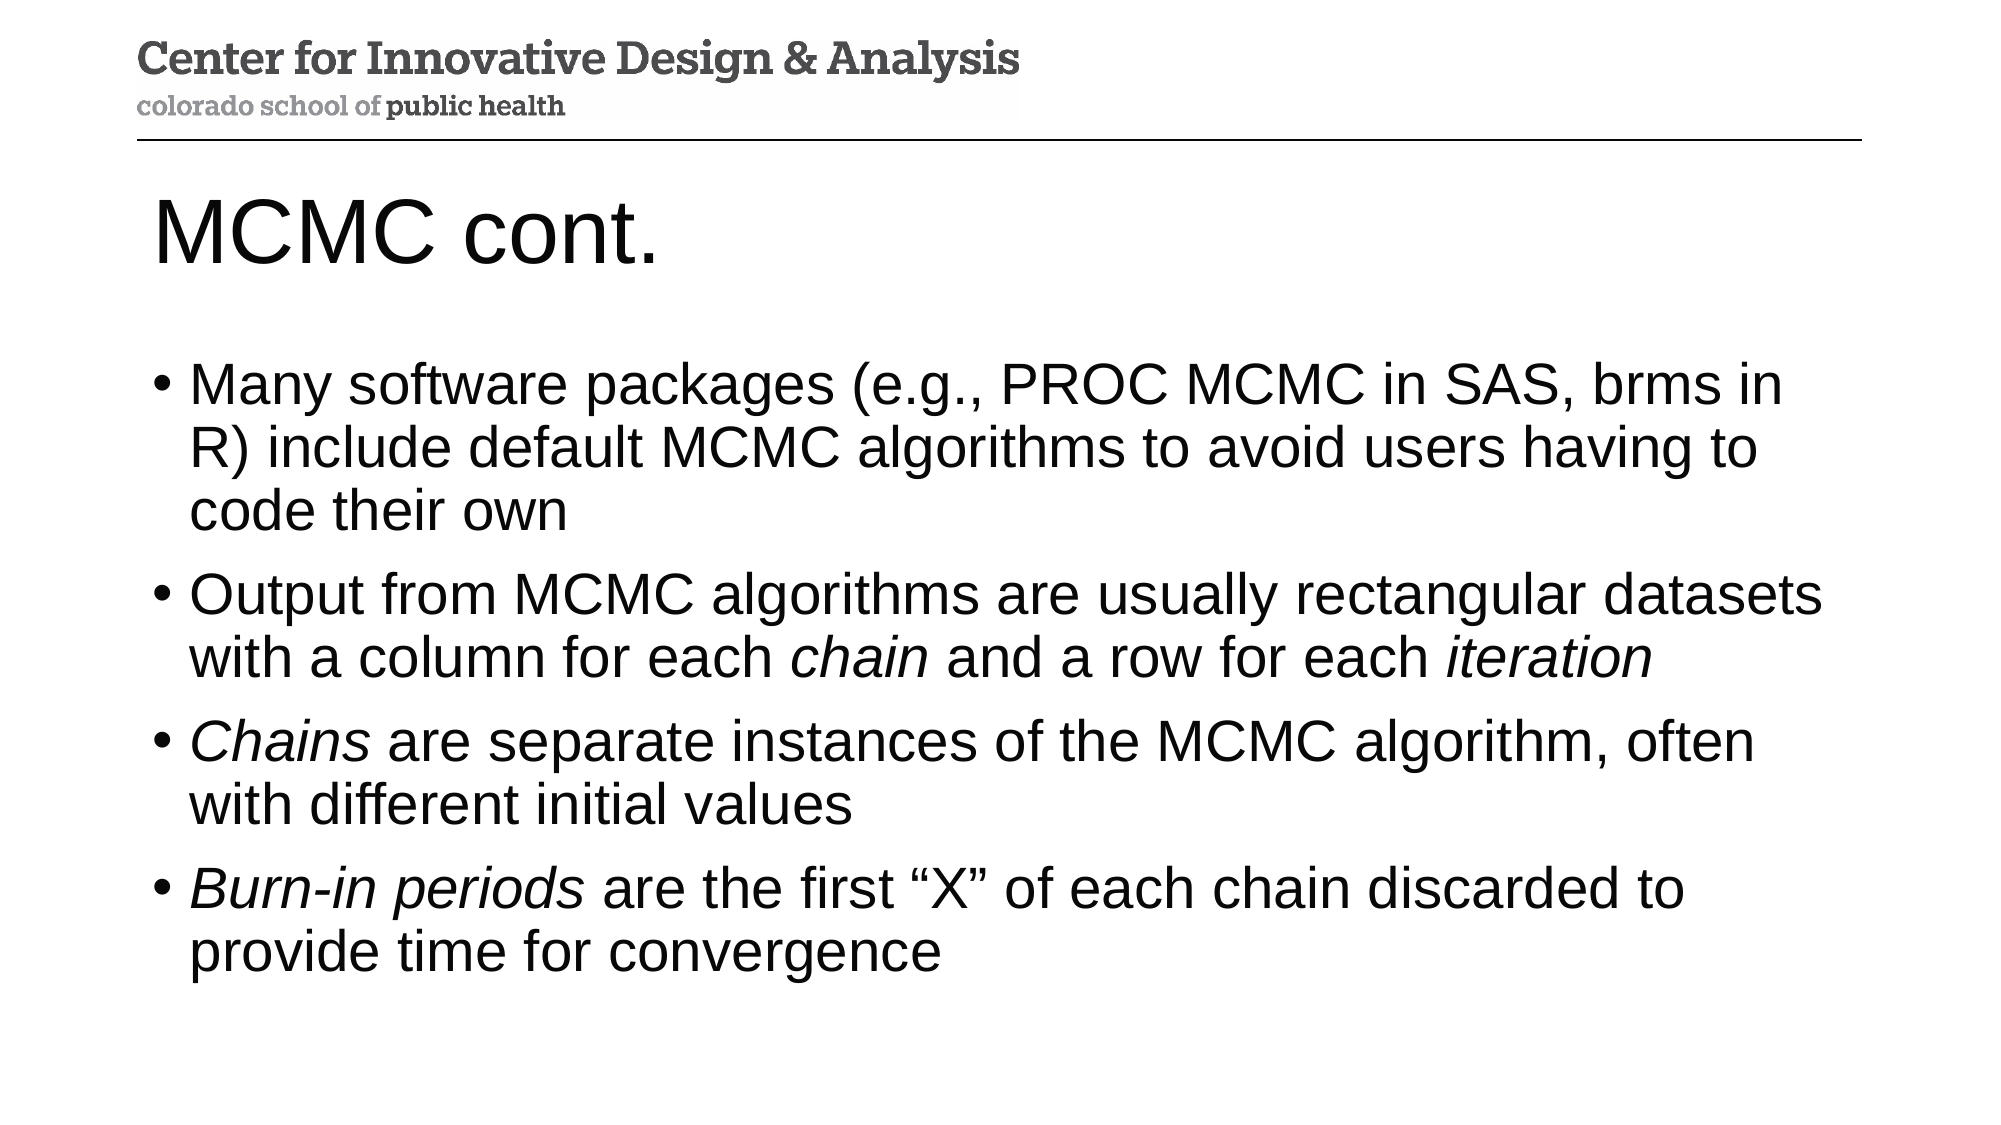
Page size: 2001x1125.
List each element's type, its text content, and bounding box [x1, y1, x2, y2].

picture [137, 39, 1019, 120]
list Many software packages (e.g., PROC MCMC in SAS, brms in R) include default MCMC algorithms to avoid users having to code their own Output from MCMC algorithms are usually rectangular datasets with a column for each chain and a row for each iteration Chains are separate instances of the MCMC algorithm, often with different initial values Burn-in periods are the first “X” of each chain discarded to provide time for convergence [137, 347, 1863, 1014]
title MCMC cont. [137, 150, 1863, 318]
